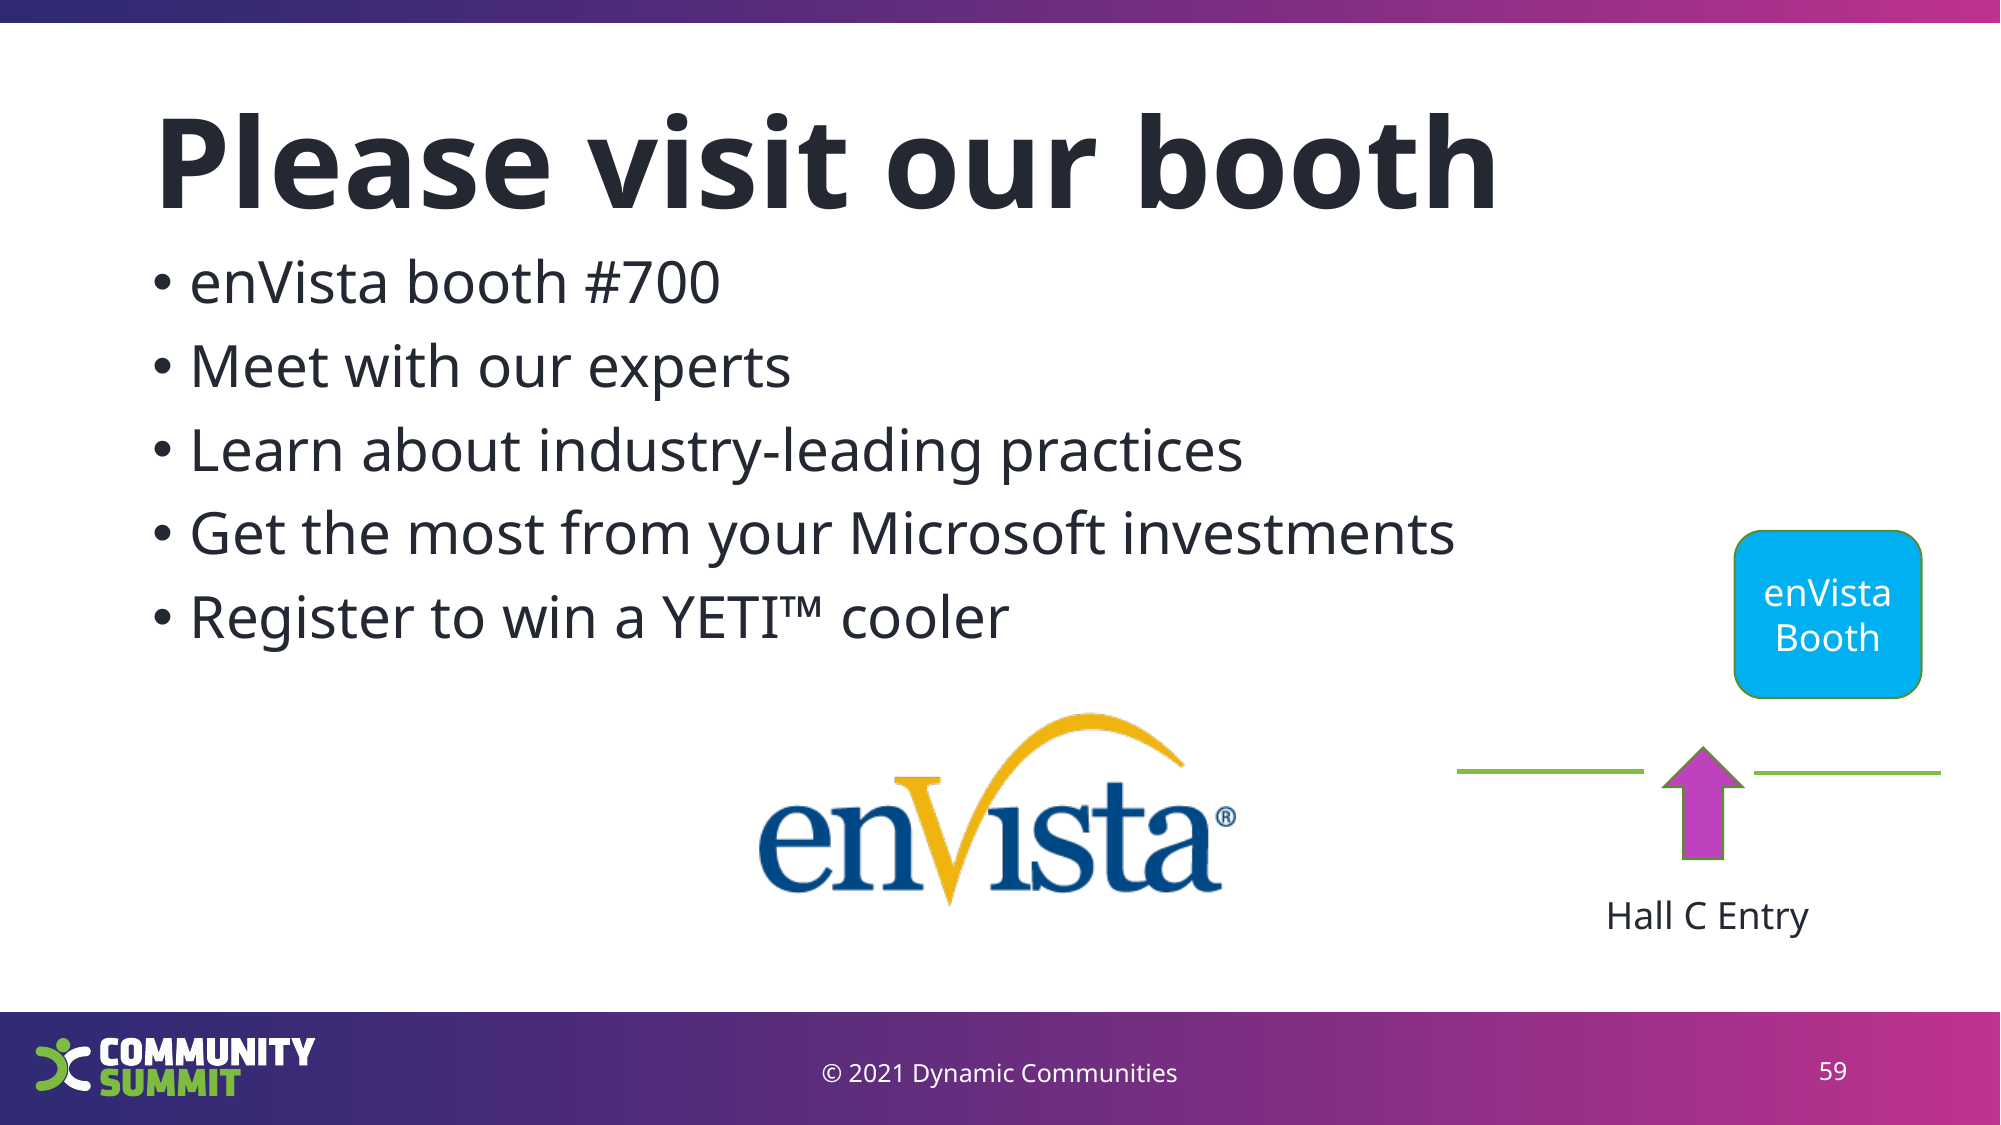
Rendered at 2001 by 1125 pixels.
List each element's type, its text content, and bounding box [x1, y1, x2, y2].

picture [0, 1012, 2000, 1125]
text_box [1660, 745, 1746, 861]
list enVista booth #700 Meet with our experts Learn about industry-leading practices Get the most from your Microsoft investments Register to win a YETI™ cooler [137, 246, 1489, 960]
picture [0, 0, 2000, 23]
text_box enVista Booth [1733, 529, 1923, 700]
footer © 2021 Dynamic Communities [662, 1042, 1338, 1103]
title Please visit our booth [137, 59, 1863, 278]
slide_number 59 [1412, 1042, 1863, 1103]
picture [745, 703, 1255, 927]
text_box Hall C Entry [1590, 884, 1825, 945]
